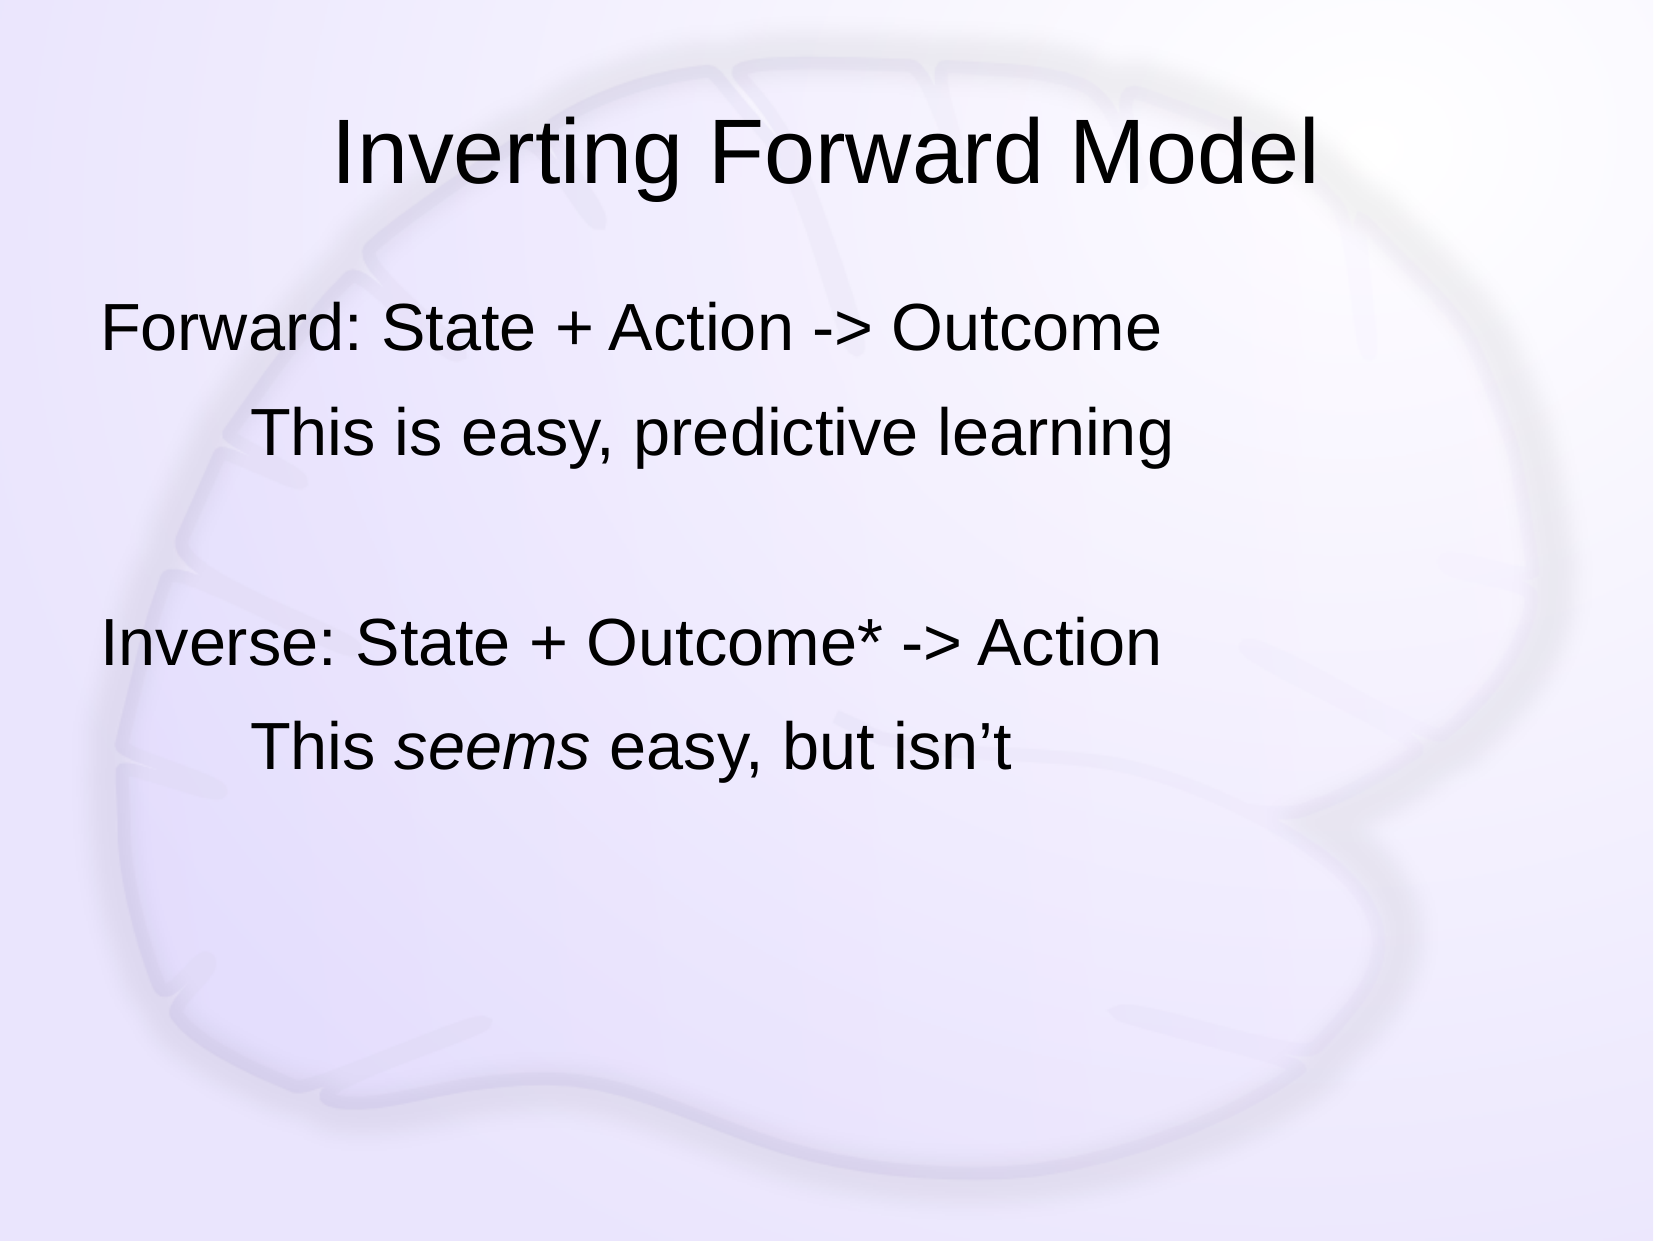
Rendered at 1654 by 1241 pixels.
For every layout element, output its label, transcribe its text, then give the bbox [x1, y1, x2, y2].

picture [0, 0, 1654, 1241]
list Forward: State + Action -> Outcome This is easy, predictive learning Inverse: State + Outcome* -> Action This seems easy, but isn’t [82, 290, 1571, 1110]
title Inverting Forward Model [82, 49, 1571, 257]
